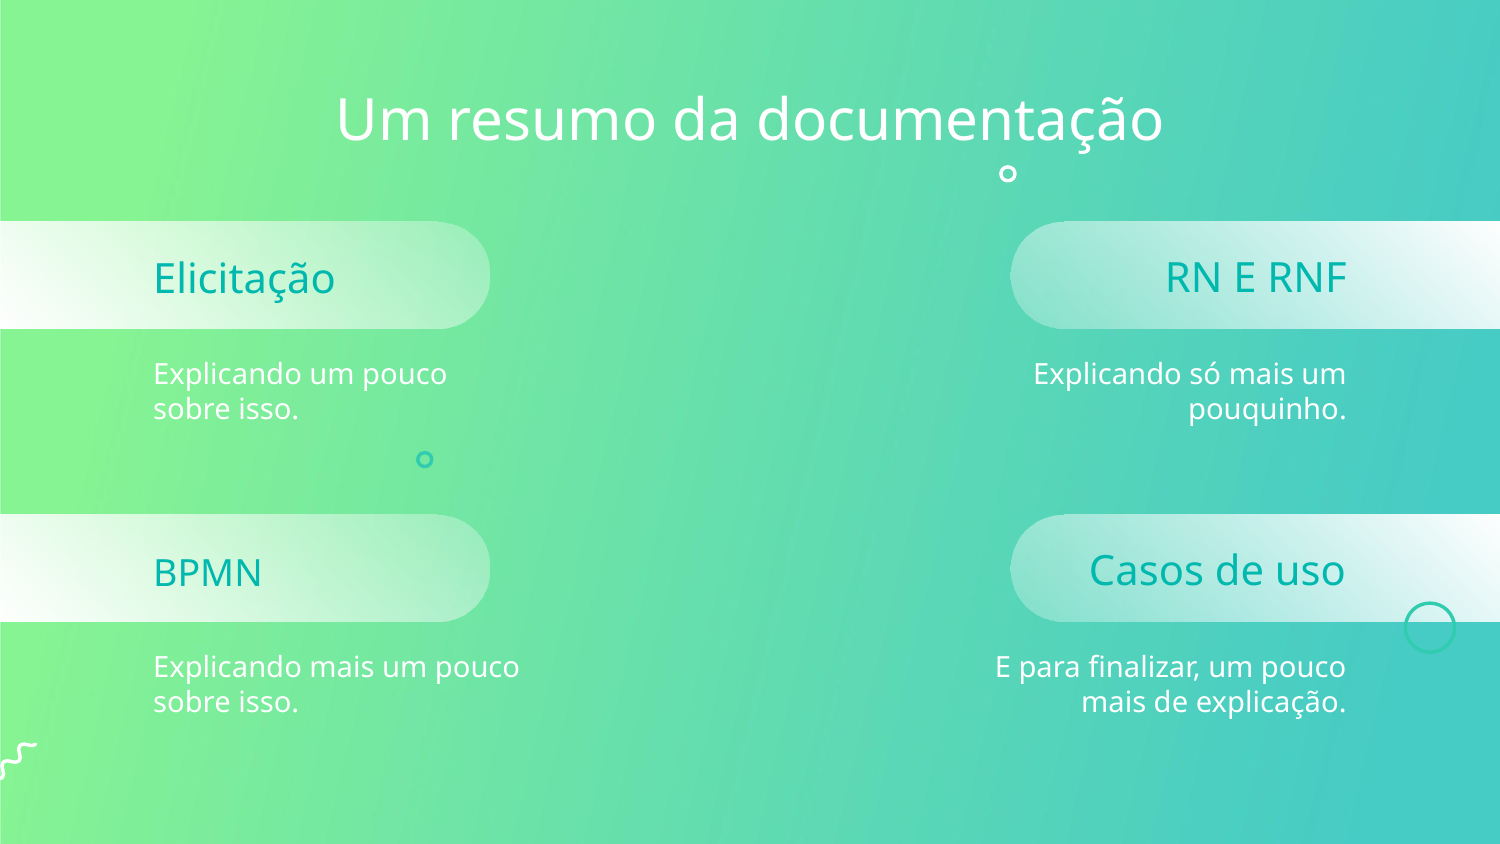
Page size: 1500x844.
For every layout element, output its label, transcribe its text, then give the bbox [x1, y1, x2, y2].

picture [0, 0, 1500, 844]
subtitle Explicando um pouco sobre isso. [138, 340, 490, 435]
title Um resumo da documentação [51, 72, 1449, 167]
text_box [1010, 221, 1500, 329]
subtitle Explicando só mais um pouquinho. [935, 340, 1362, 435]
subtitle E para finalizar, um pouco mais de explicação. [935, 633, 1362, 728]
text_box [0, 221, 484, 329]
subtitle Explicando mais um pouco sobre isso. [138, 633, 565, 728]
title Casos de uso [1045, 514, 1361, 609]
text_box [0, 514, 490, 622]
title Elicitação [138, 250, 576, 318]
text_box [1010, 514, 1500, 622]
title RN E RNF [1046, 221, 1362, 316]
title BPMN [138, 514, 454, 609]
